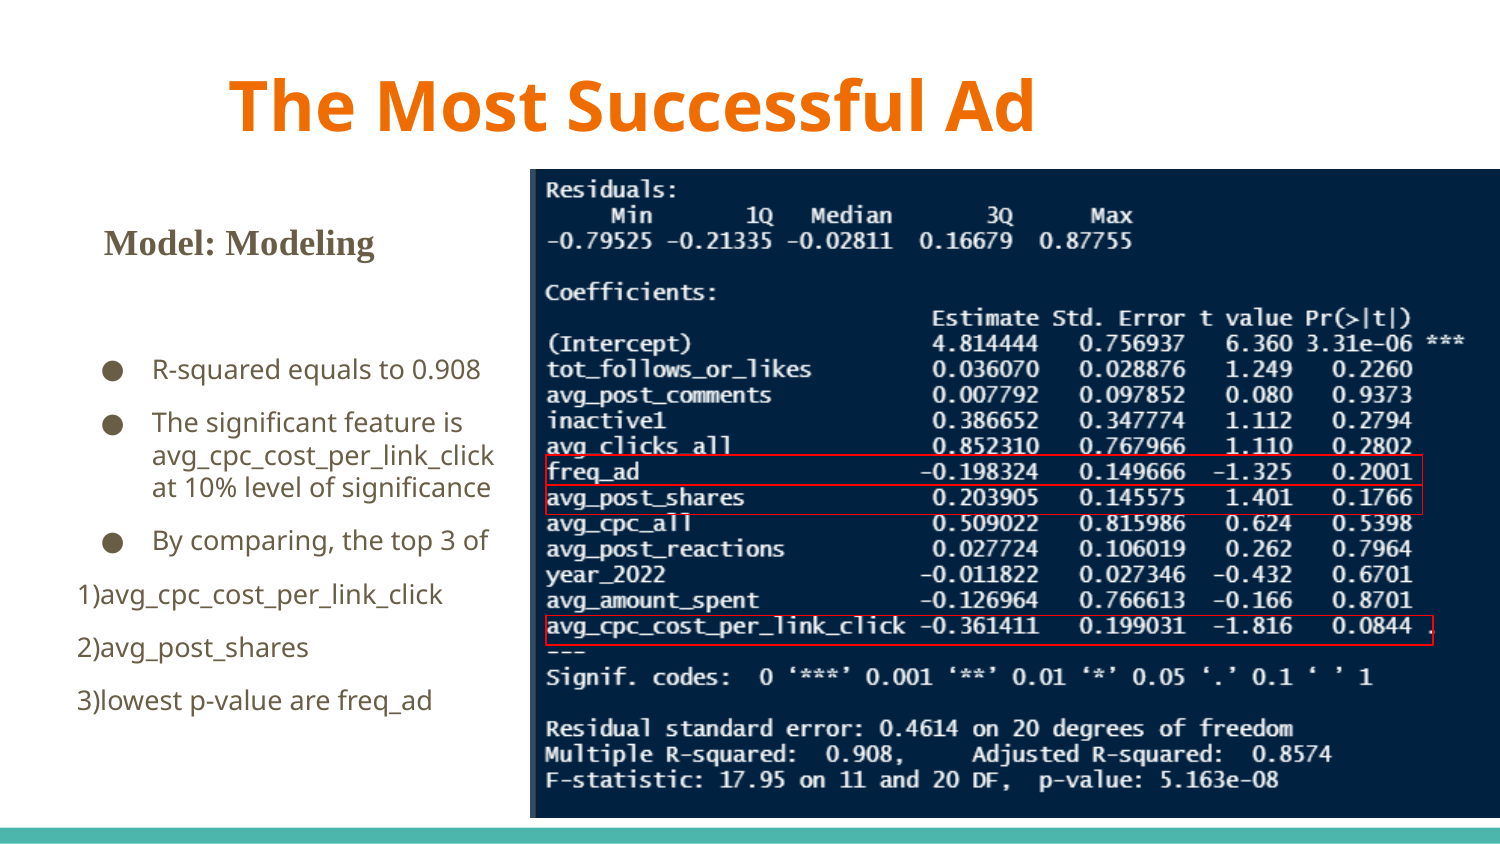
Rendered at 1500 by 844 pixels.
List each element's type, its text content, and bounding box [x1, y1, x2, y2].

text_box R-squared equals to 0.908 The significant feature is avg_cpc_cost_per_link_clickat 10% level of significance By comparing, the top 3 of 1)avg_cpc_cost_per_link_click 2)avg_post_shares 3)lowest p-value are freq_ad [61, 337, 516, 821]
list Model: Modeling [88, 203, 525, 784]
picture [530, 169, 1500, 818]
title The Most Successful Ad [213, 46, 1368, 161]
